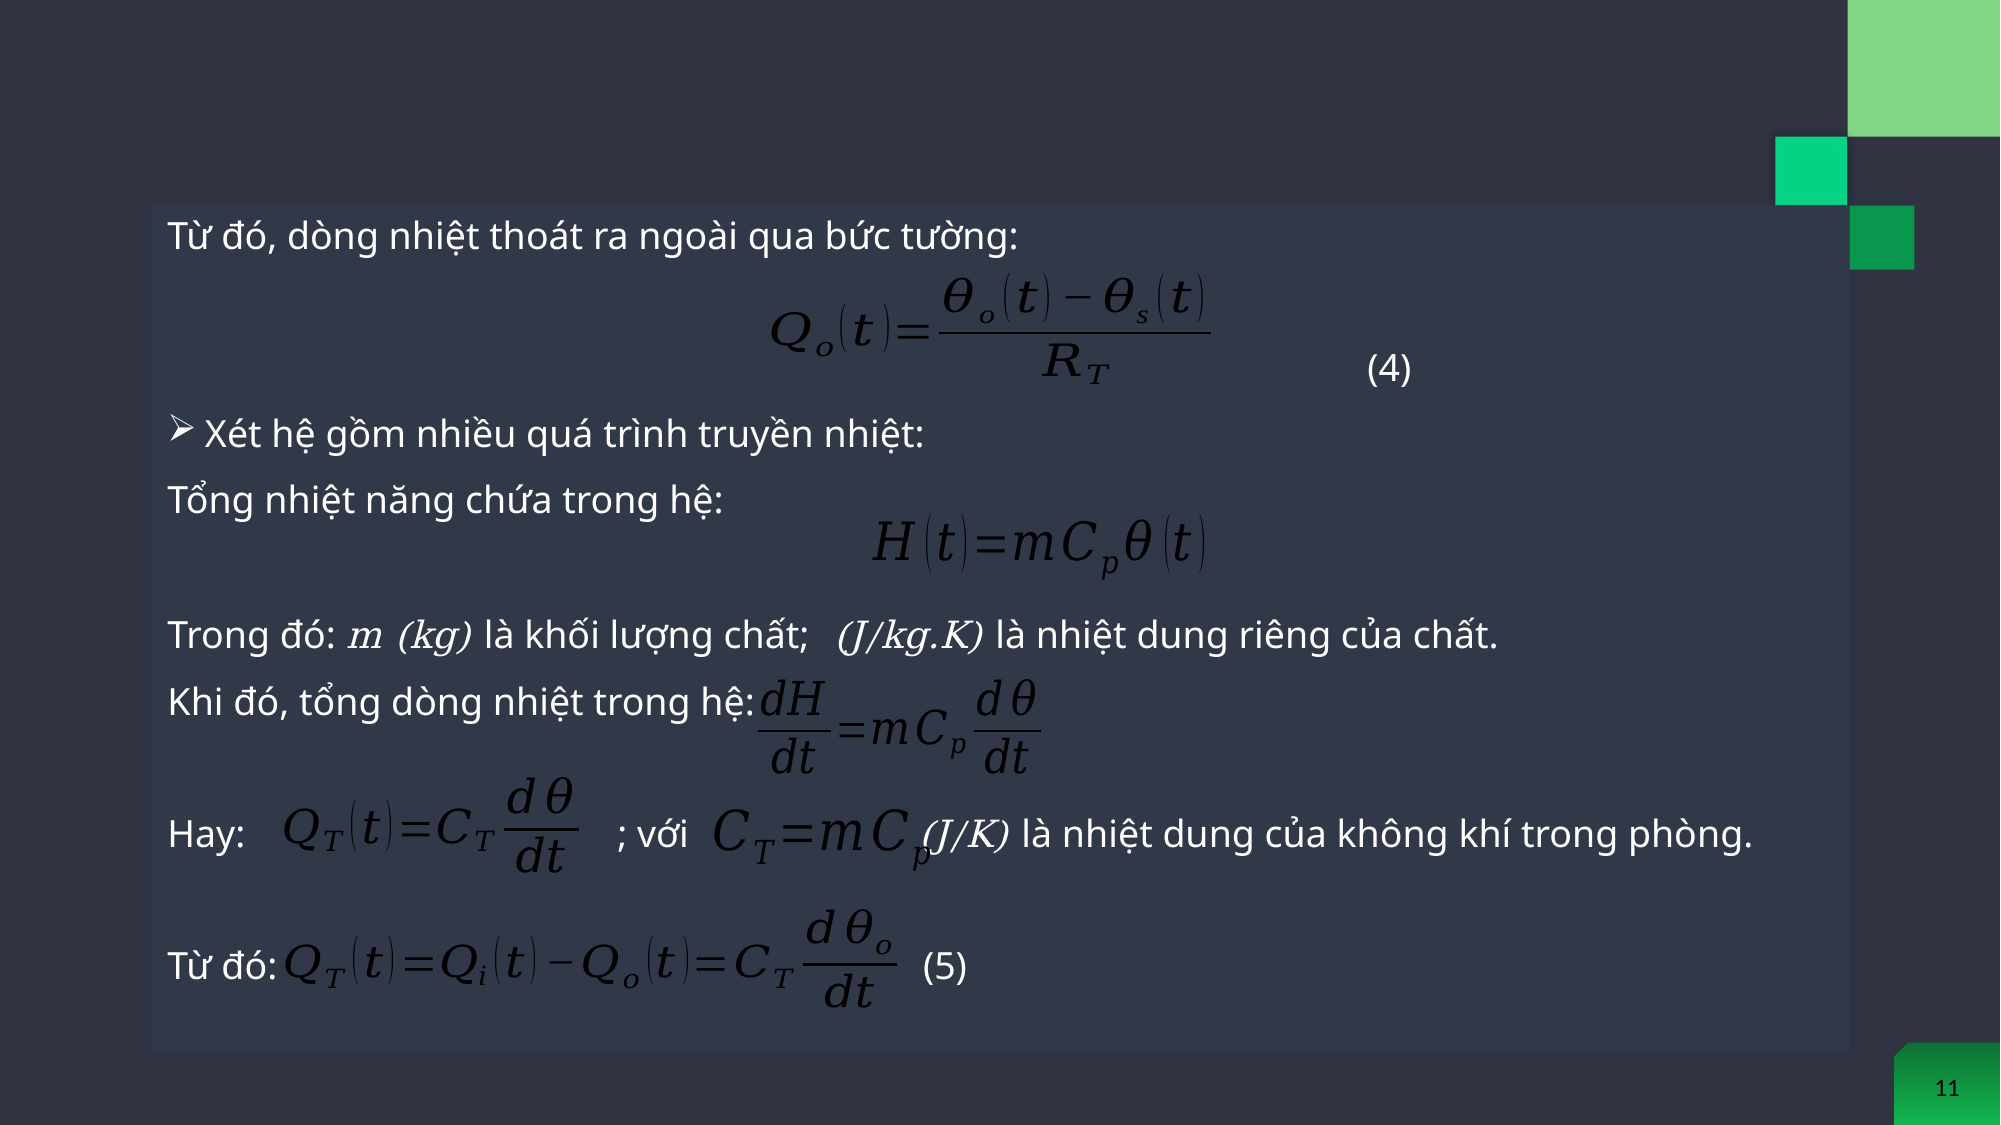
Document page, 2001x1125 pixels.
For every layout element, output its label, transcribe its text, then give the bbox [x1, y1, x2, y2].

slide_number 11 [1894, 1053, 2000, 1121]
text_box [152, 204, 1850, 1054]
text_box [1847, 0, 2000, 138]
text_box [1774, 136, 1848, 204]
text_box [720, 391, 871, 426]
text_box [1850, 205, 1915, 271]
